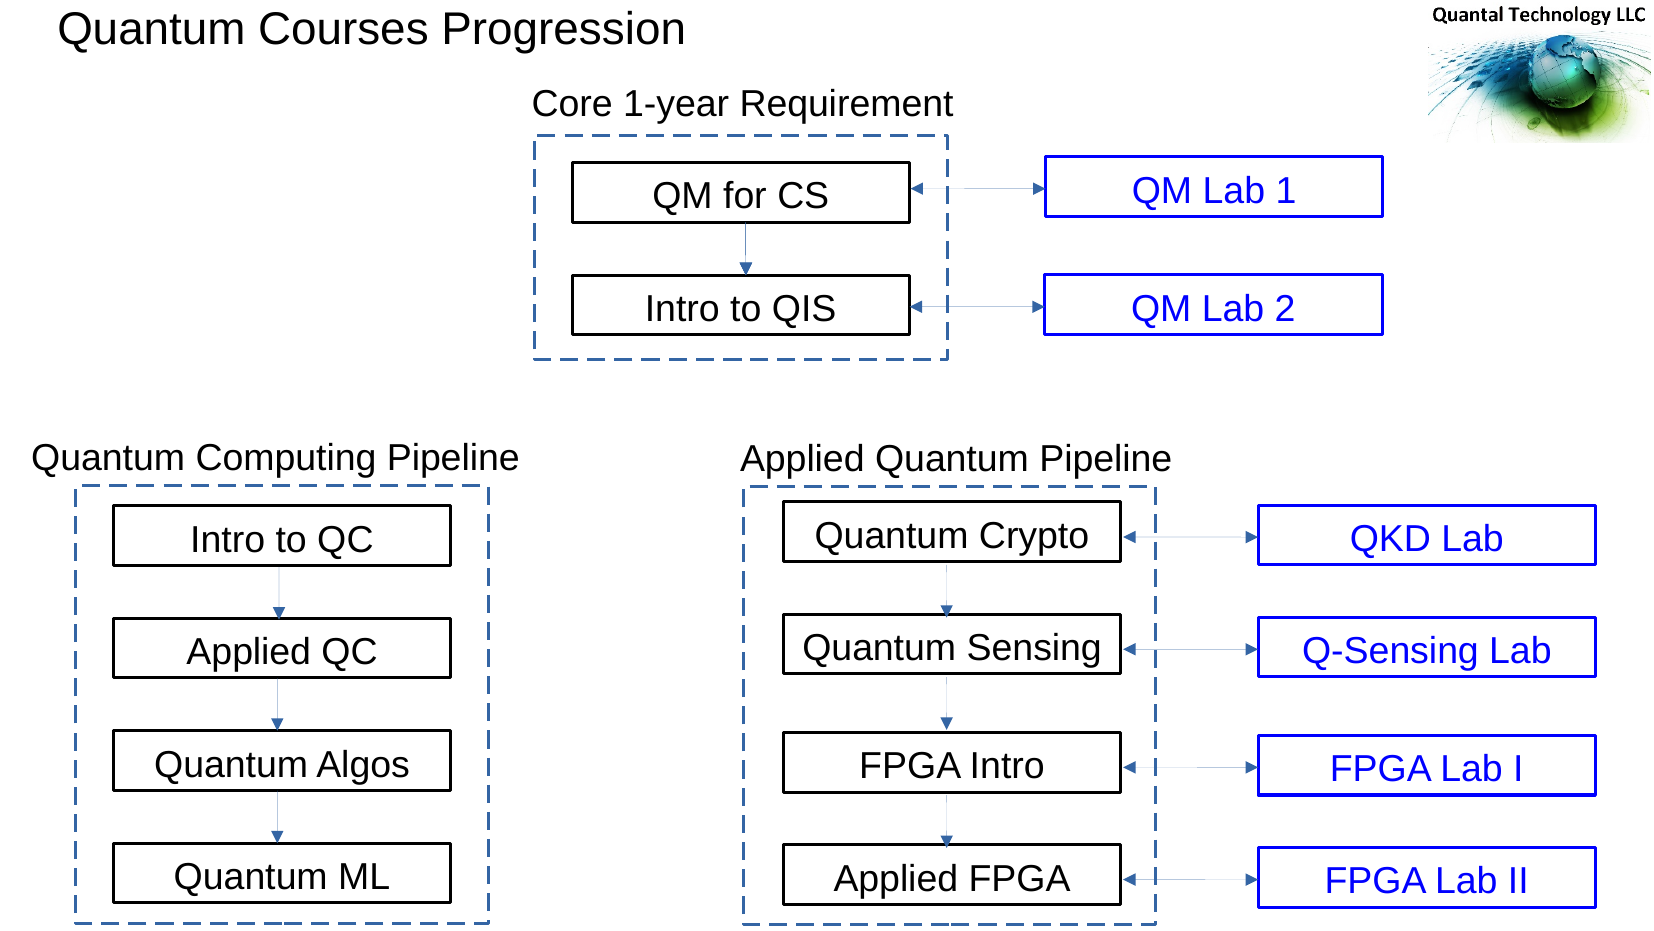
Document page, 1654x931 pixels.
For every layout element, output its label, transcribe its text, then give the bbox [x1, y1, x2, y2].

text_box [743, 486, 1156, 925]
text_box [271, 790, 284, 844]
text_box [534, 135, 948, 360]
text_box QM Lab 2 [1044, 274, 1383, 335]
text_box Quantum Courses Progression [0, 0, 743, 52]
text_box [910, 182, 1046, 195]
text_box Quantum Computing Pipeline [16, 425, 535, 483]
text_box [739, 222, 753, 276]
text_box [1123, 761, 1259, 774]
picture [1428, 2, 1651, 143]
text_box Applied Quantum Pipeline [725, 426, 1187, 484]
text_box [34, 37, 1275, 110]
text_box QKD Lab [1258, 505, 1596, 565]
text_box FPGA Lab II [1258, 847, 1596, 908]
text_box [1123, 873, 1259, 886]
text_box Q-Sensing Lab [1258, 617, 1596, 677]
text_box QM Lab 1 [1045, 156, 1383, 217]
text_box [1123, 530, 1259, 544]
text_box [909, 300, 1045, 313]
text_box Core 1-year Requirement [516, 71, 969, 129]
text_box [75, 485, 489, 924]
text_box [1123, 643, 1259, 656]
text_box FPGA Lab I [1258, 735, 1596, 796]
